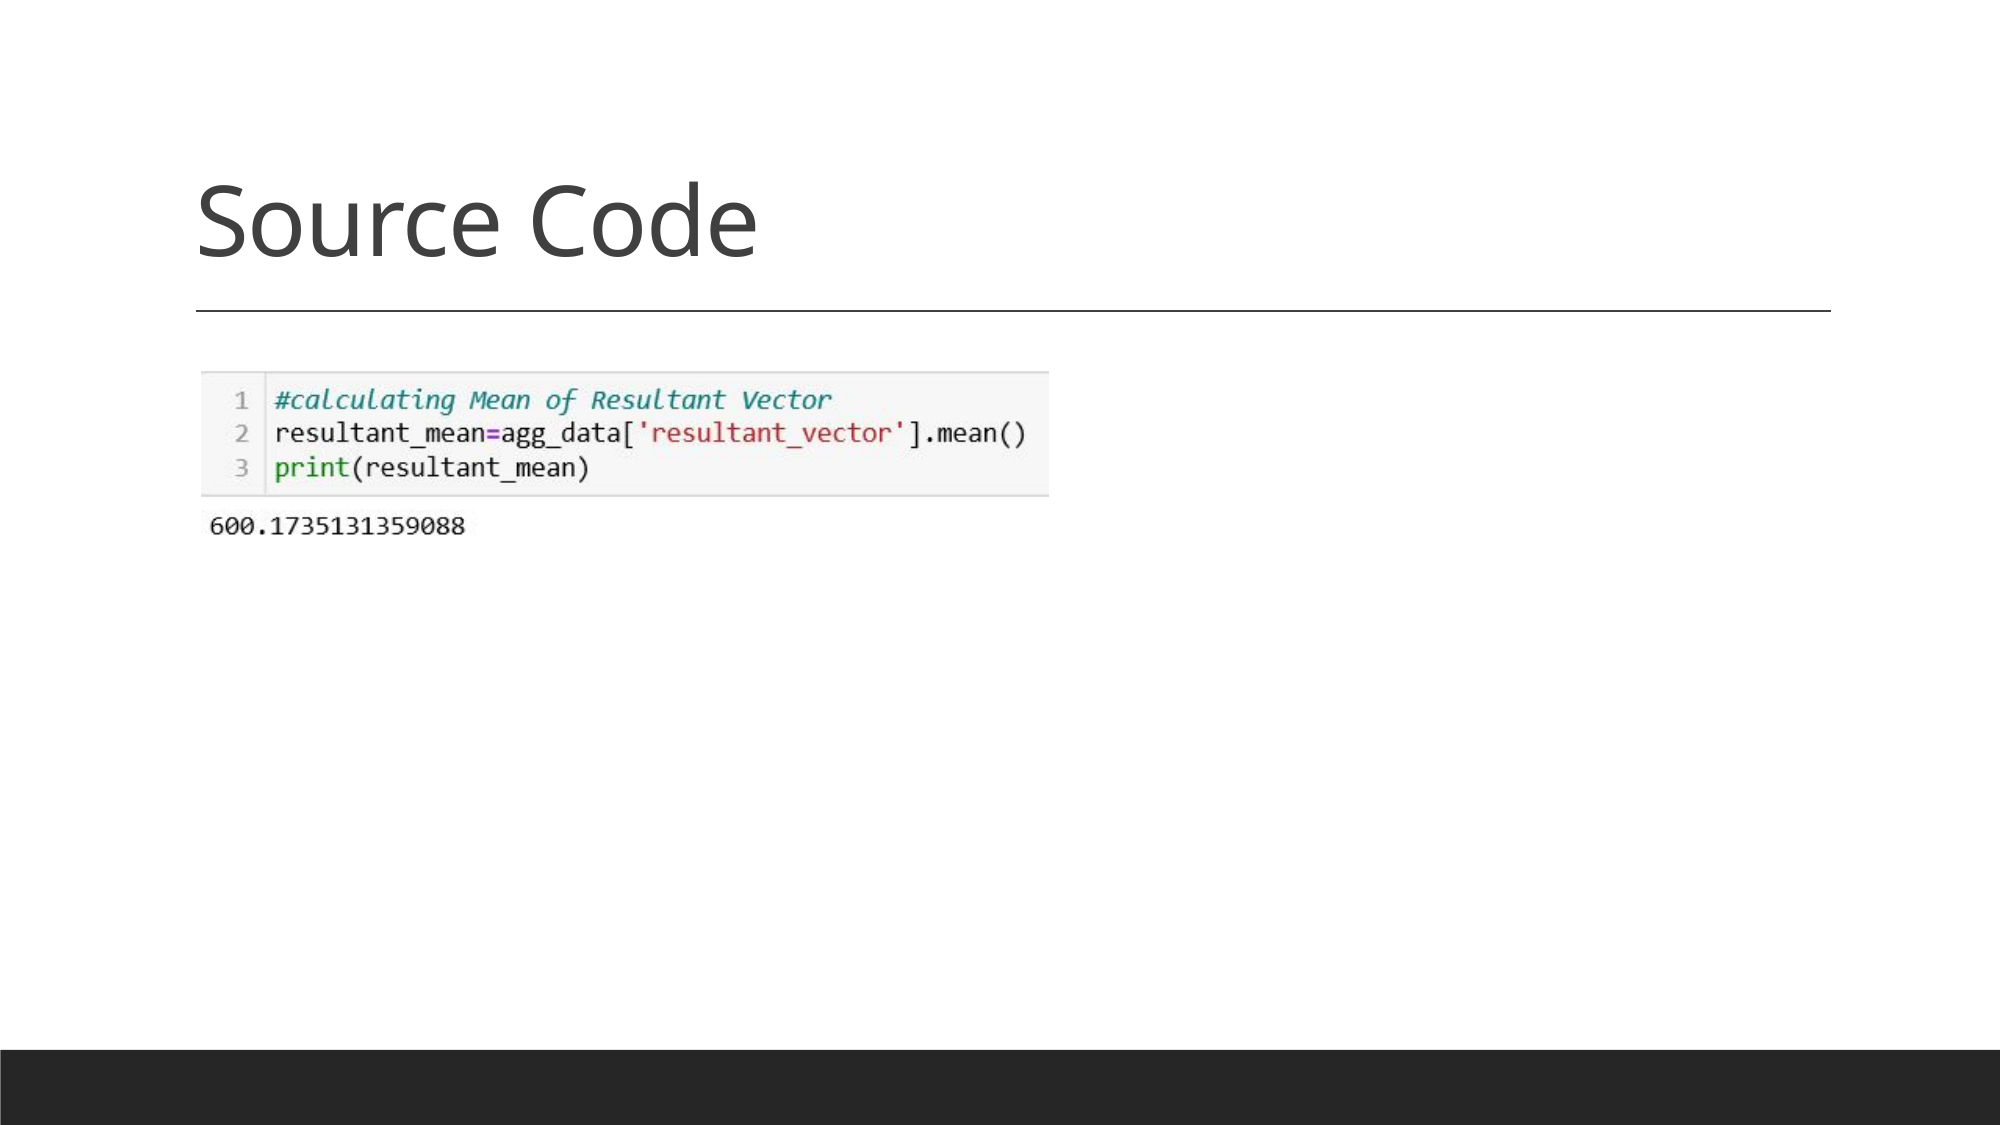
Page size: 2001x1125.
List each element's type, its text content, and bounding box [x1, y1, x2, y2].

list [201, 358, 1050, 563]
title Source Code [180, 47, 1830, 285]
